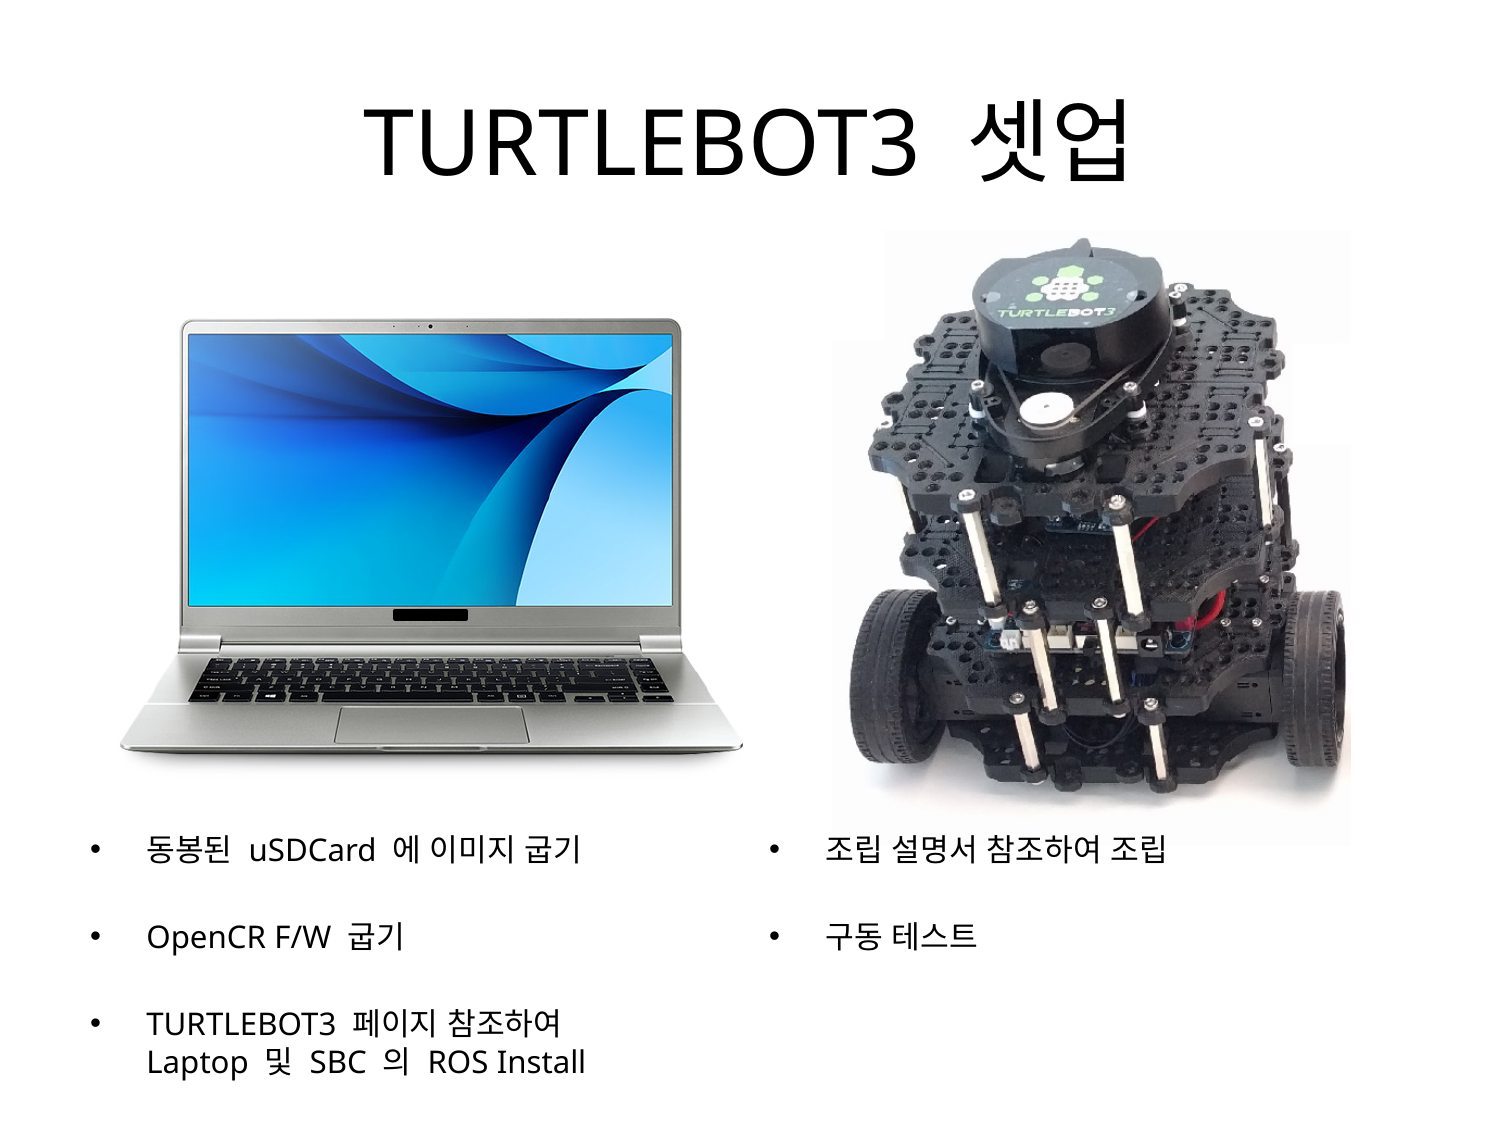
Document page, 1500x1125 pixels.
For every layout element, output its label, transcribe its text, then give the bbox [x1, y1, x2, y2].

picture [832, 219, 1352, 846]
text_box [76, 247, 787, 842]
text_box 조립 설명서 참조하여 조립 구동 테스트 [754, 822, 1430, 988]
title TURTLEBOT3 셋업 [75, 45, 1425, 233]
list 동봉된 uSDCard 에 이미지 굽기 OpenCR F/W 굽기 TURTLEBOT3 페이지 참조하여 Laptop 및 SBC 의 ROS Install [75, 848, 750, 1093]
